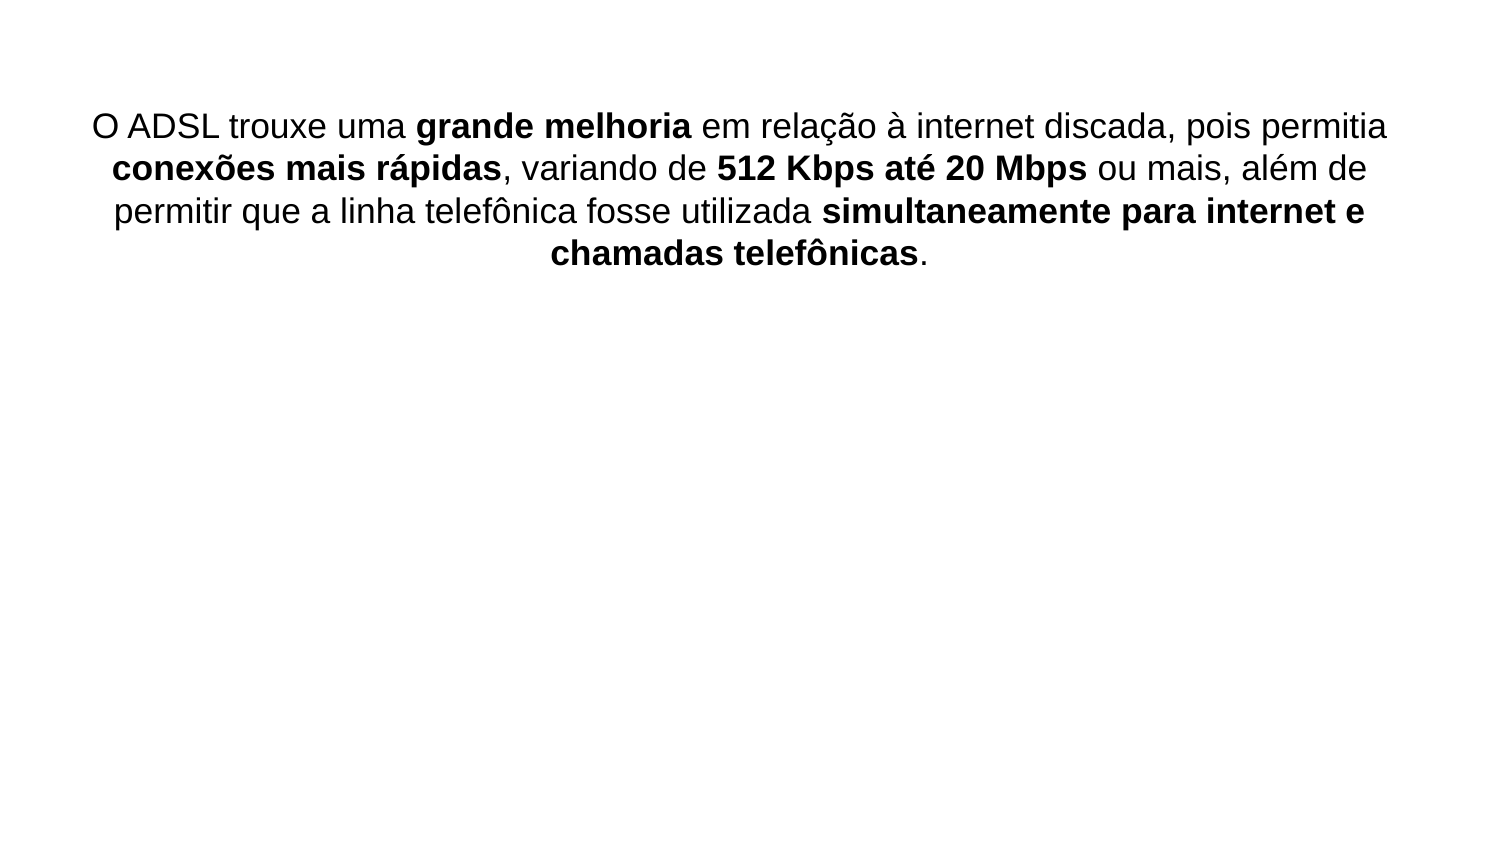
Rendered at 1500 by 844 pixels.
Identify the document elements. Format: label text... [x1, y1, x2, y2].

subtitle O ADSL trouxe uma grande melhoria em relação à internet discada, pois permitia conexões mais rápidas, variando de 512 Kbps até 20 Mbps ou mais, além de permitir que a linha telefônica fosse utilizada simultaneamente para internet e chamadas telefônicas. [40, 87, 1439, 218]
